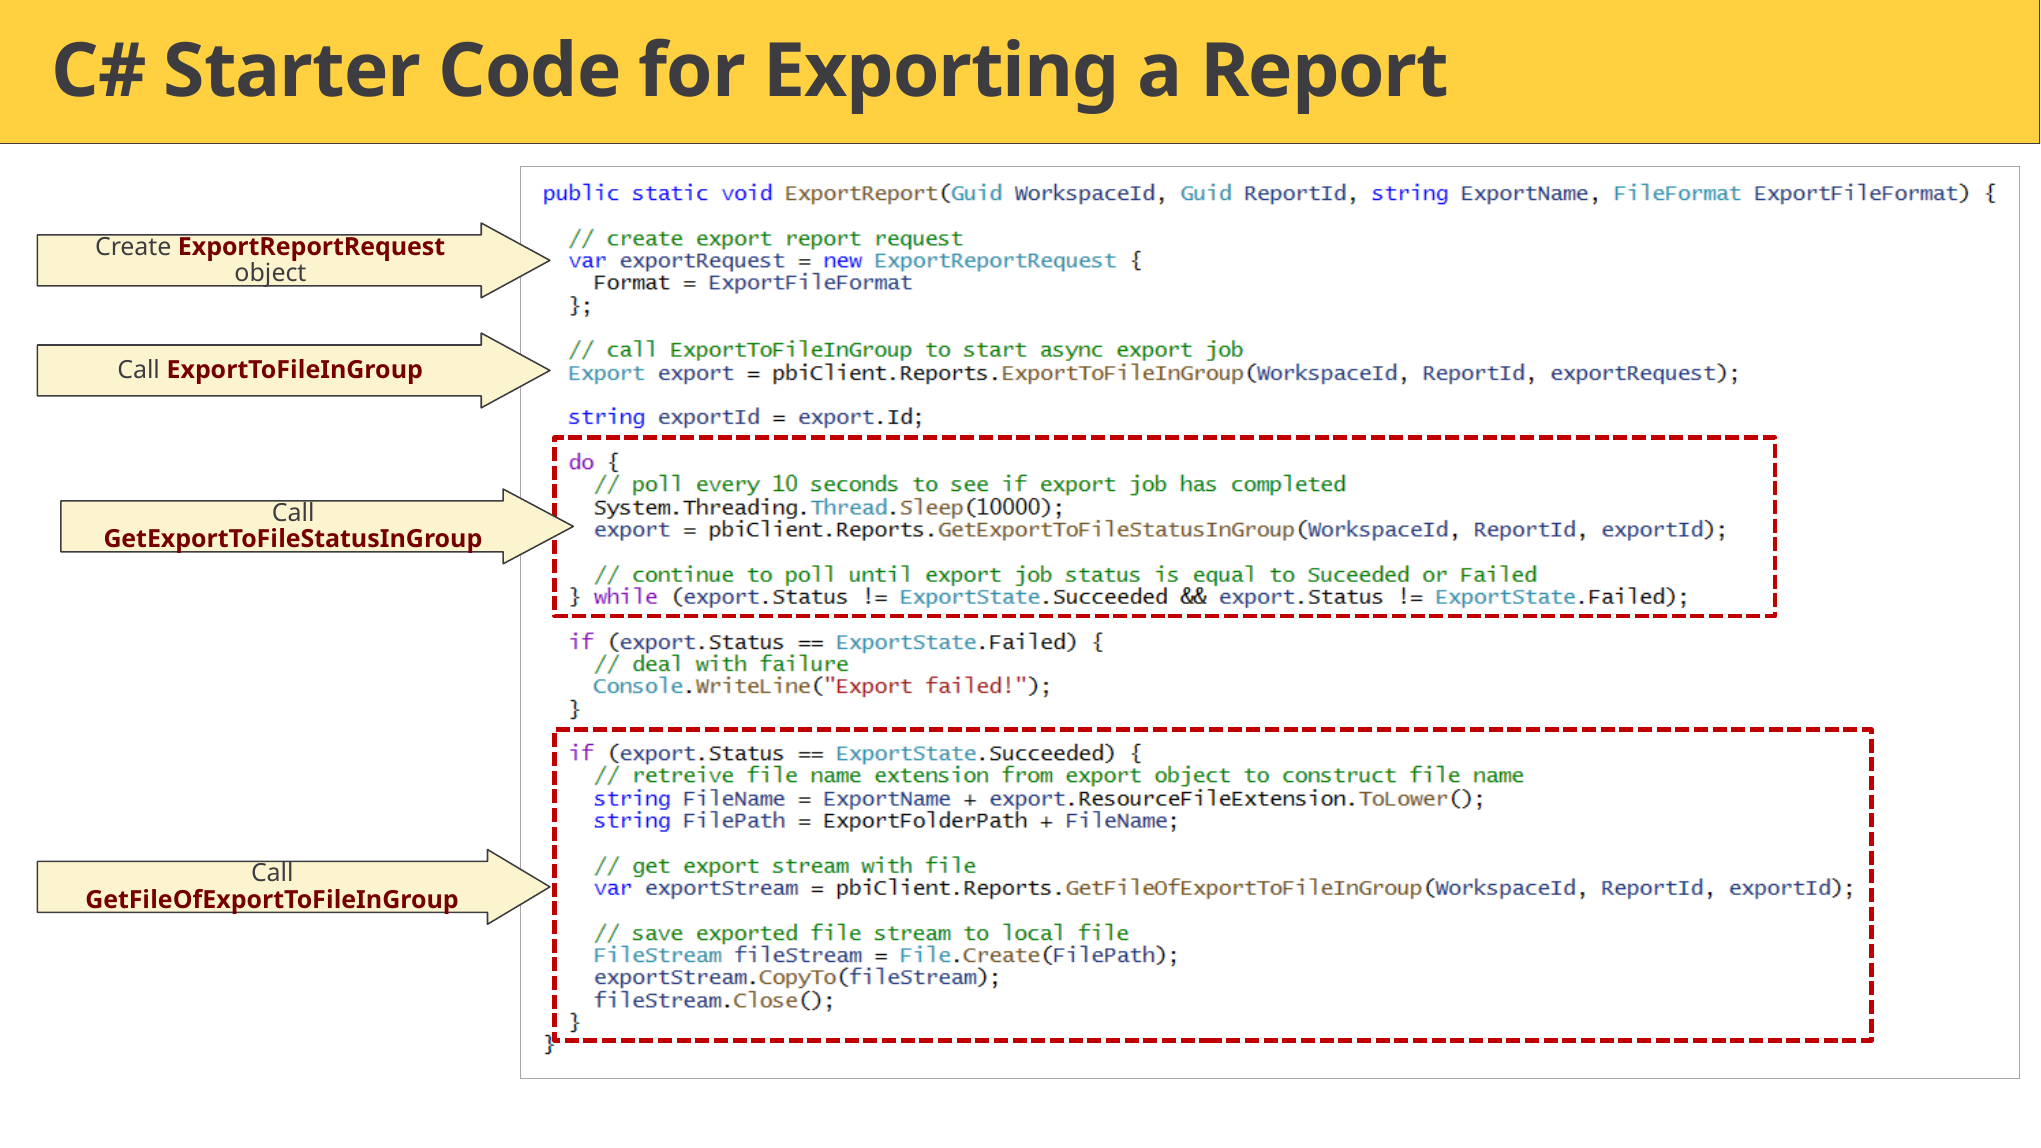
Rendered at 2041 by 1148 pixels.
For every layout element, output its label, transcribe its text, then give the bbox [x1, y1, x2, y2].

text_box Call GetExportToFileStatusInGroup [60, 488, 519, 565]
text_box Create ExportReportRequest object [36, 222, 519, 299]
picture [519, 165, 2020, 1079]
title C# Starter Code for Exporting a Report [51, 31, 1988, 113]
text_box Call ExportToFileInGroup [36, 332, 519, 409]
text_box Call GetFileOfExportToFileInGroup [36, 848, 519, 925]
